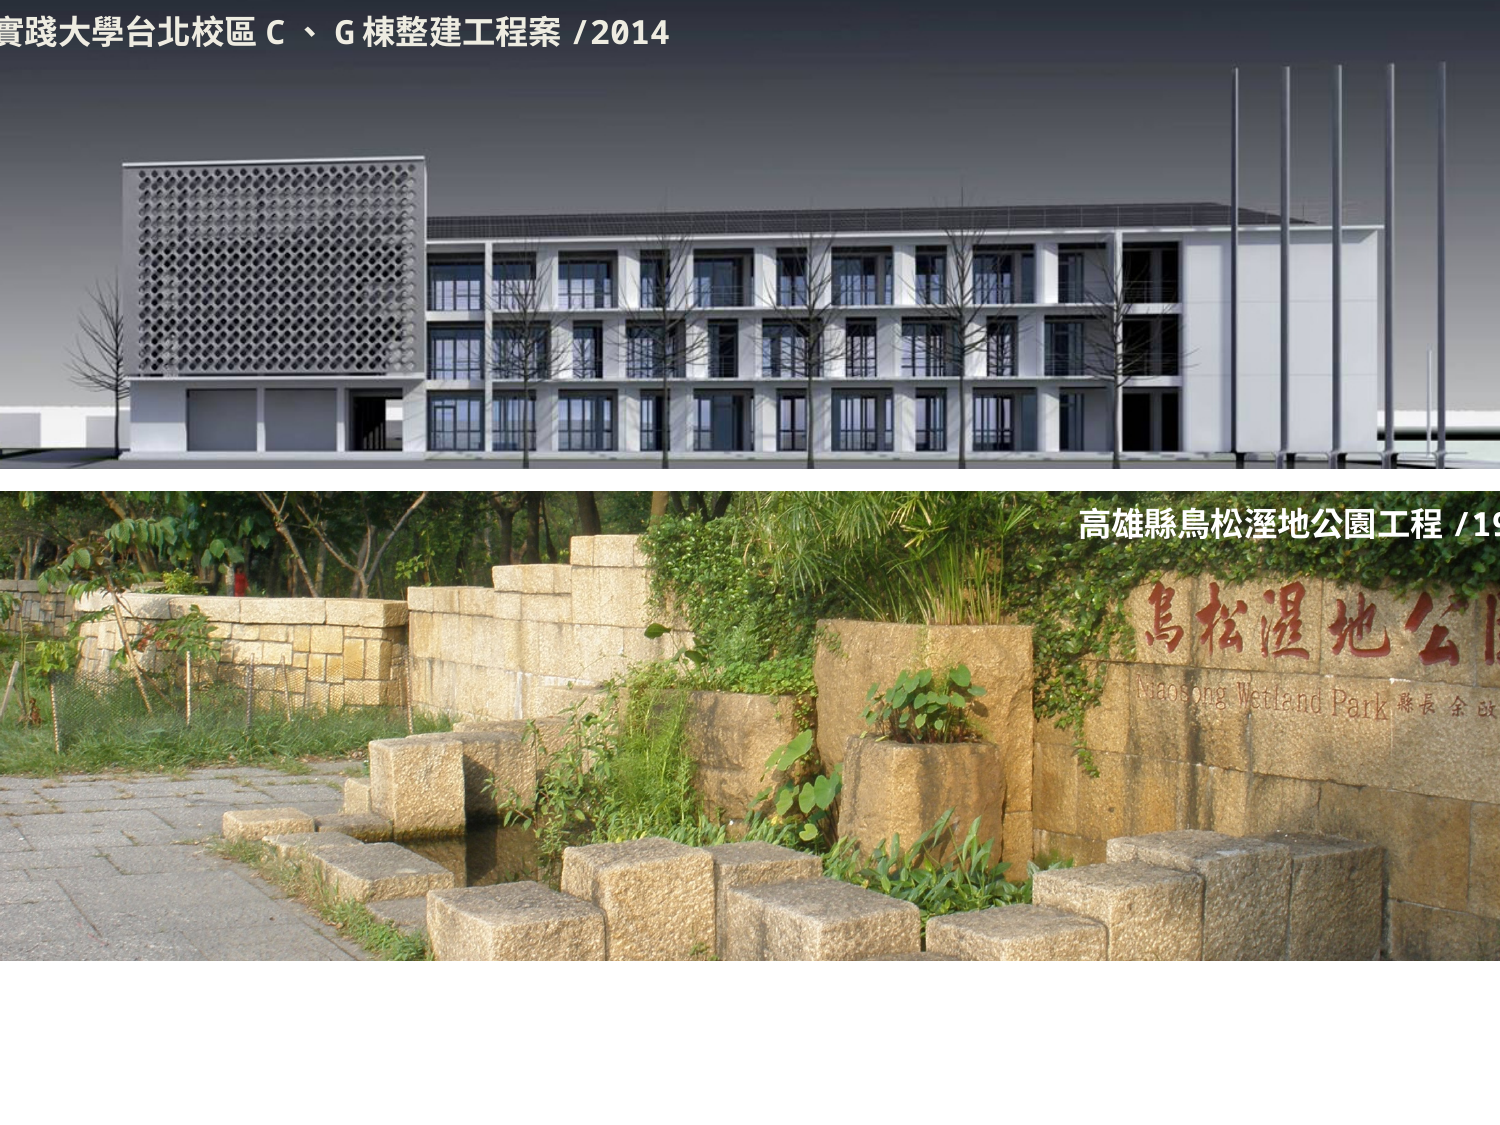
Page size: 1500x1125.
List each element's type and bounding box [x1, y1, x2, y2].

picture [0, 0, 1500, 470]
picture [0, 491, 1500, 961]
